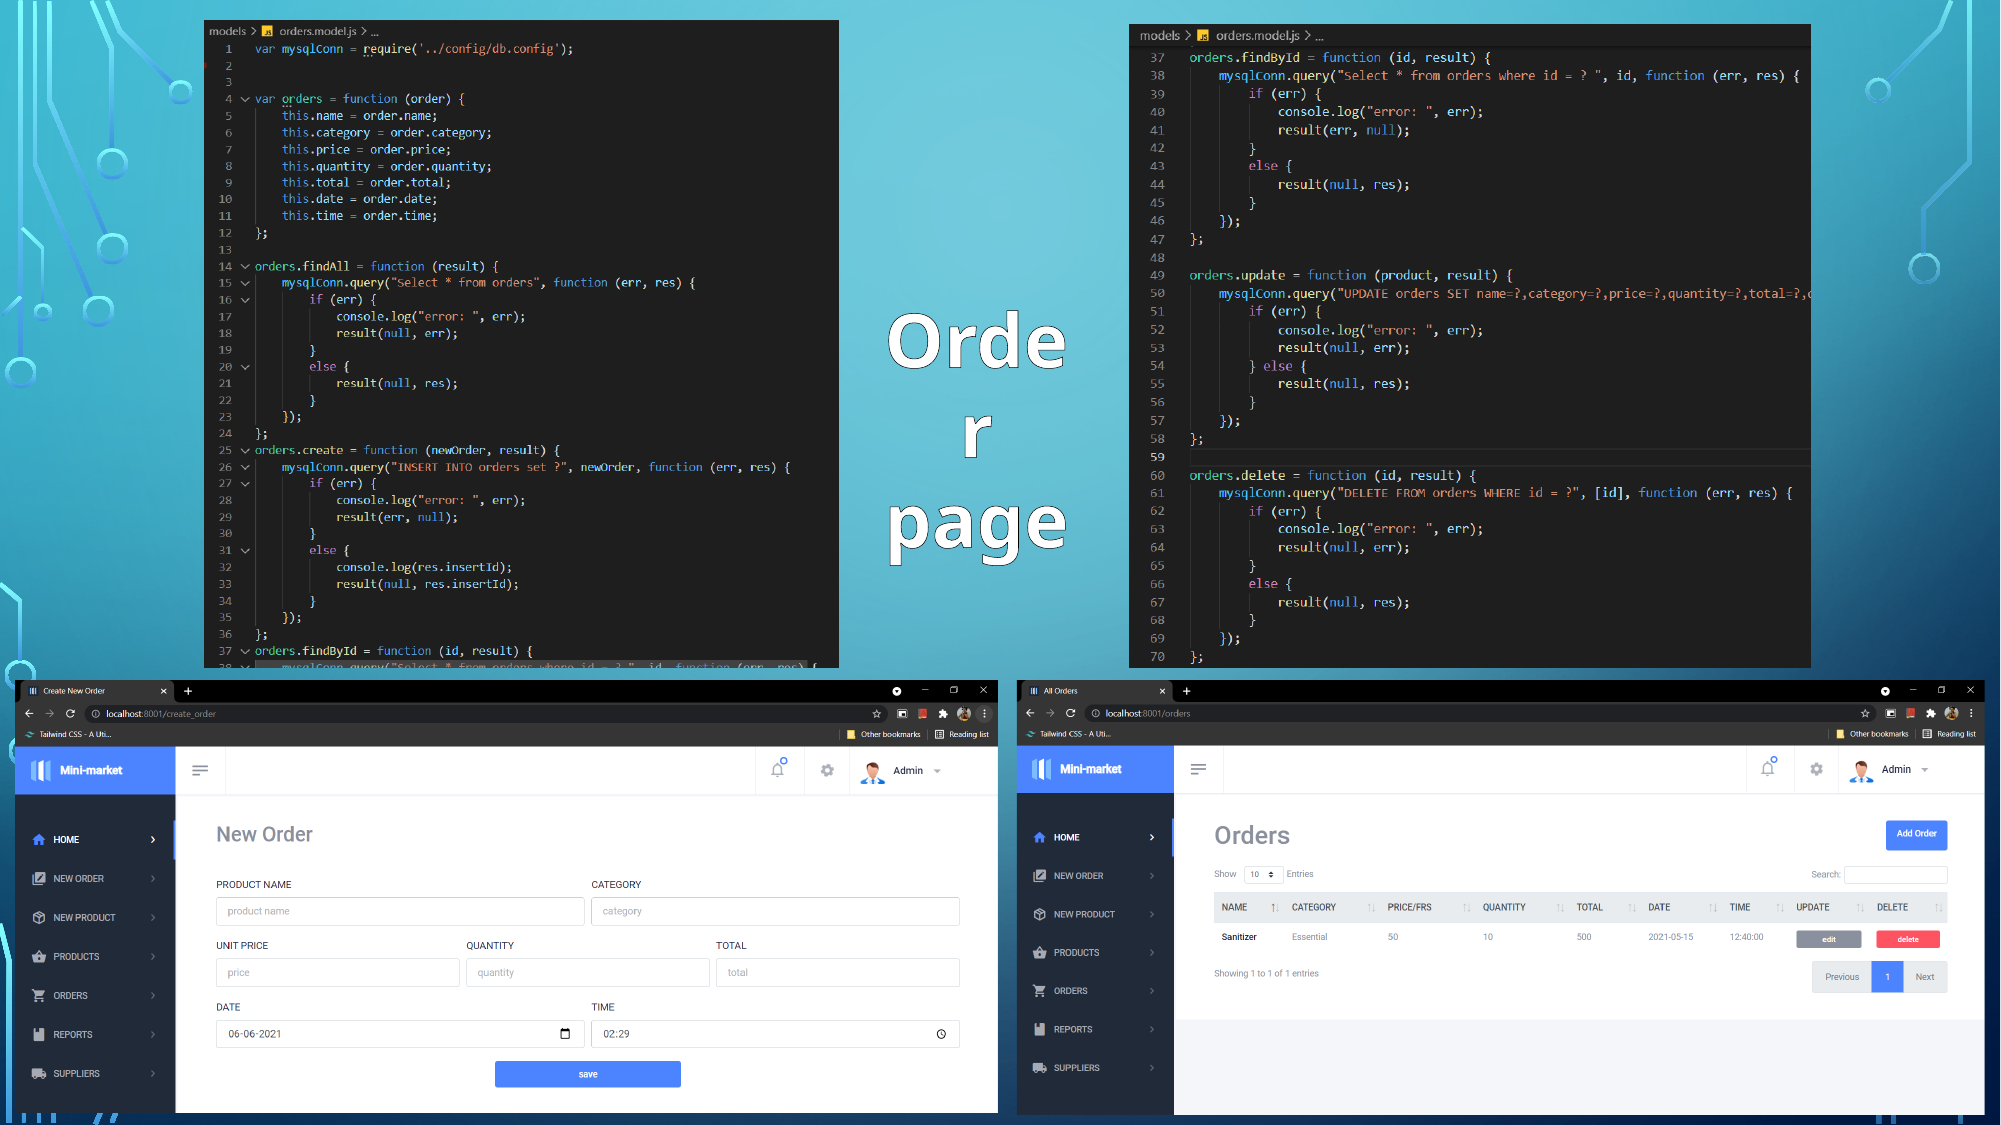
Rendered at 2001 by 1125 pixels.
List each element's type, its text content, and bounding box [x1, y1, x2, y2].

picture [14, 680, 999, 1113]
picture [1128, 23, 1811, 669]
text_box Order page [869, 285, 1084, 571]
picture [204, 19, 839, 669]
picture [1016, 680, 1985, 1116]
